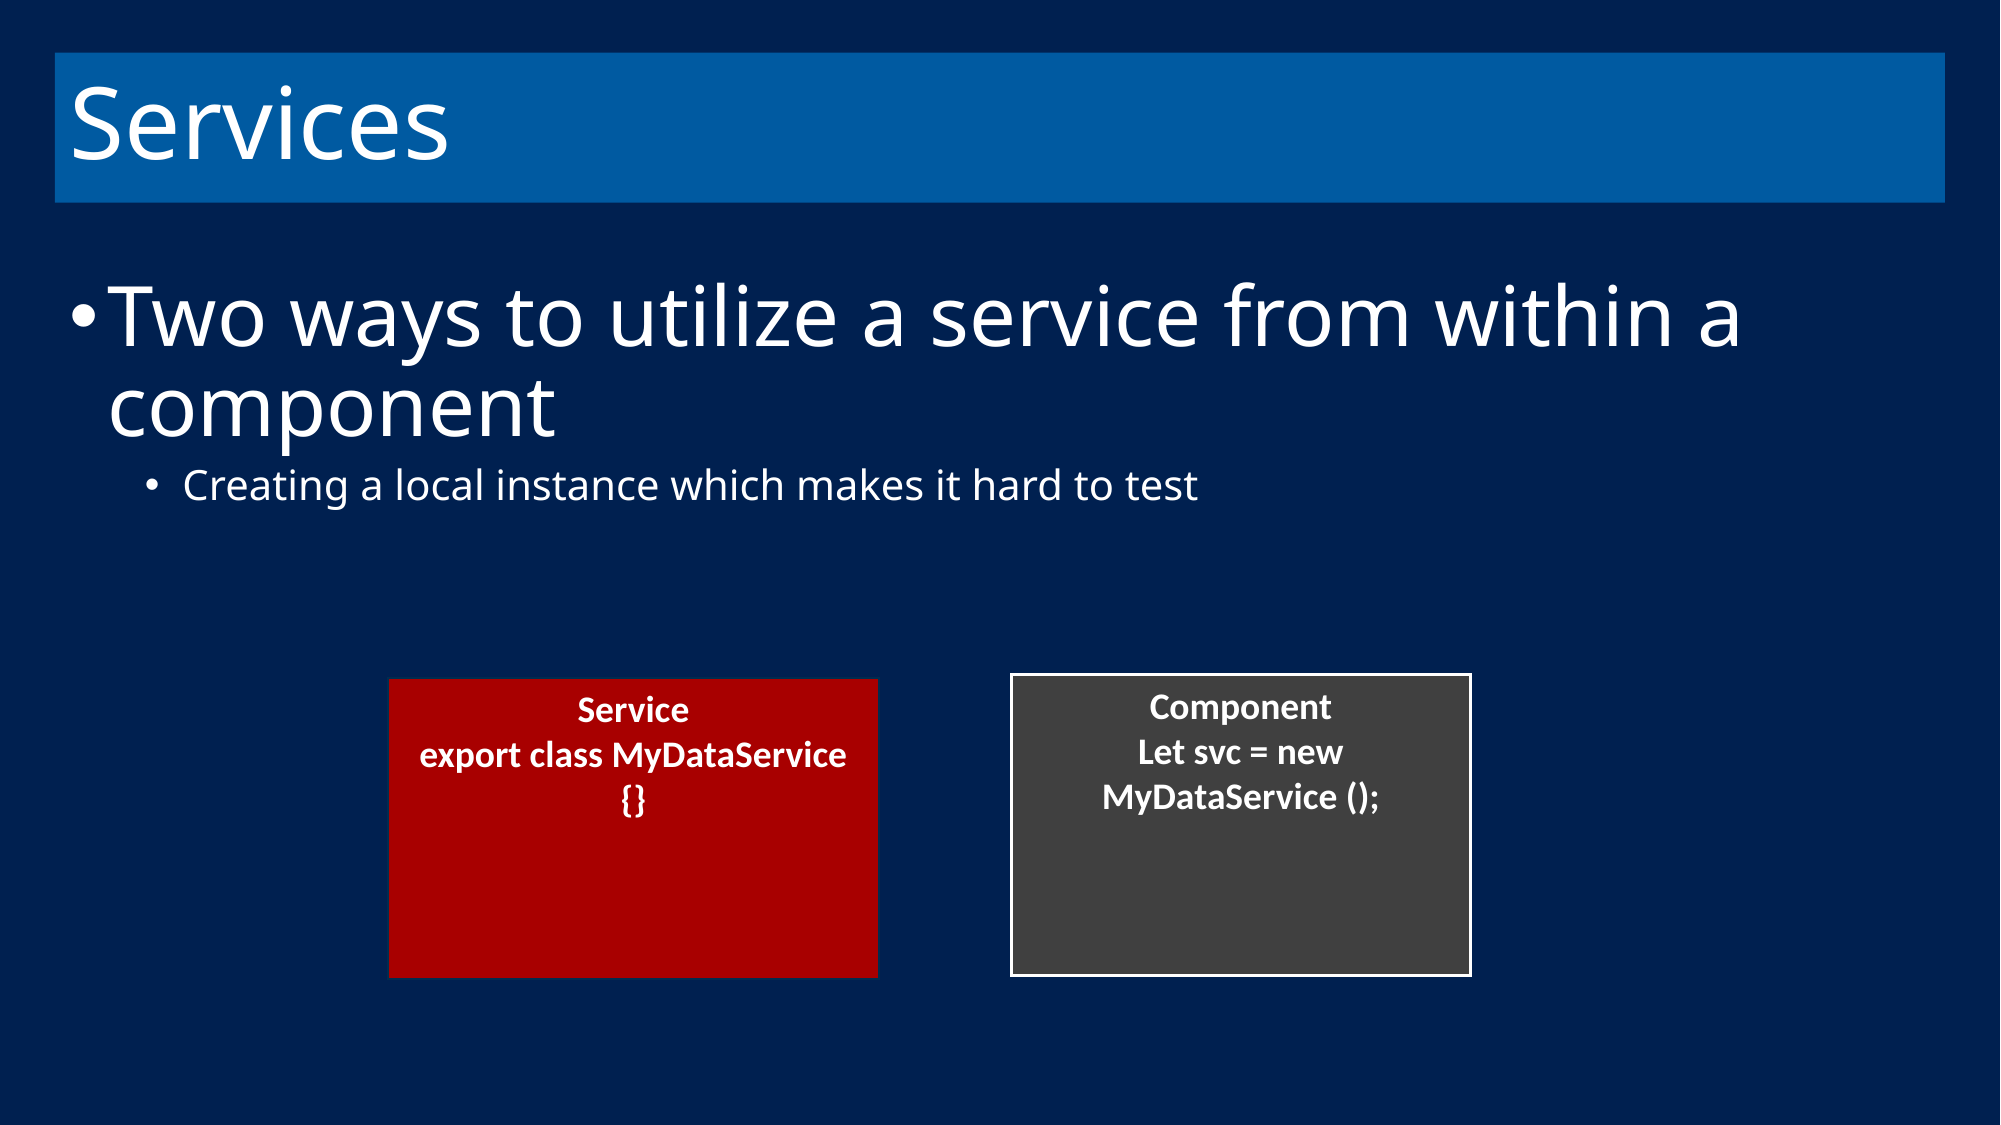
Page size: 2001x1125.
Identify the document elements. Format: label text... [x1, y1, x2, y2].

text_box Service export class MyDataService {} [387, 677, 880, 980]
title Services [54, 52, 1945, 203]
text_box Component Let svc = new MyDataService (); [1010, 673, 1472, 977]
list Two ways to utilize a service from within a component Creating a local instance which makes it hard to test [54, 266, 1945, 1011]
